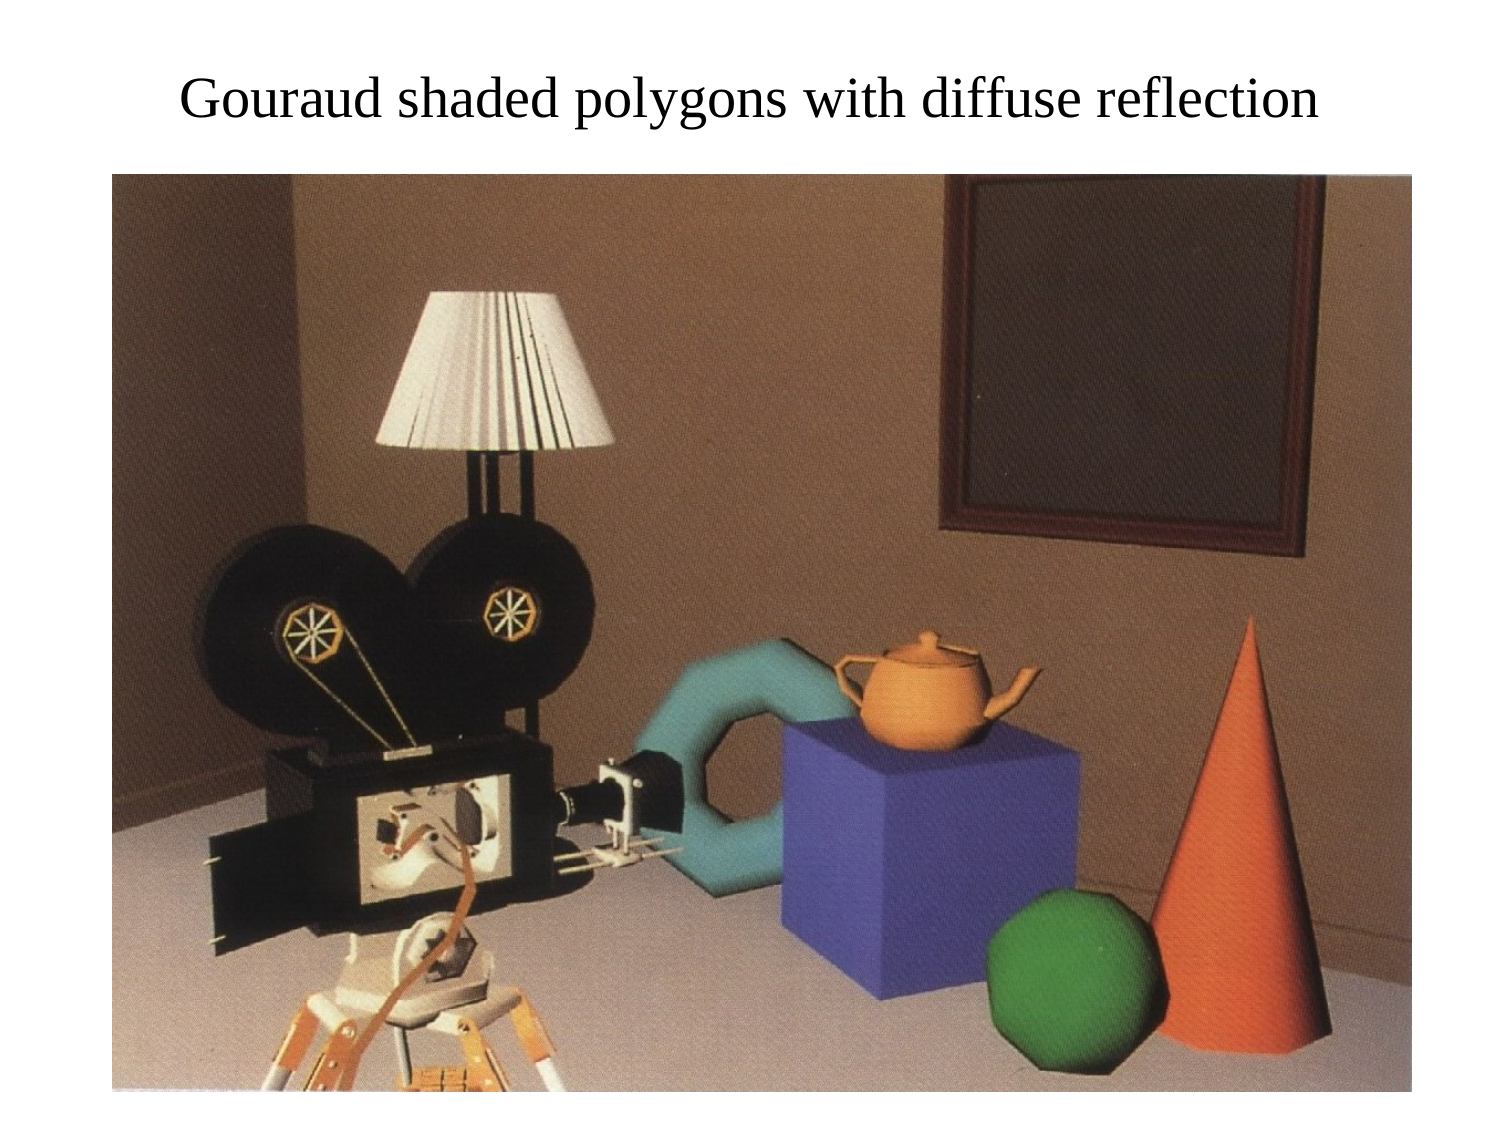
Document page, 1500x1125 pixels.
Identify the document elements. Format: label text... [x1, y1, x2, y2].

picture [112, 174, 1412, 1092]
title Gouraud shaded polygons with diffuse reflection [112, 0, 1388, 174]
